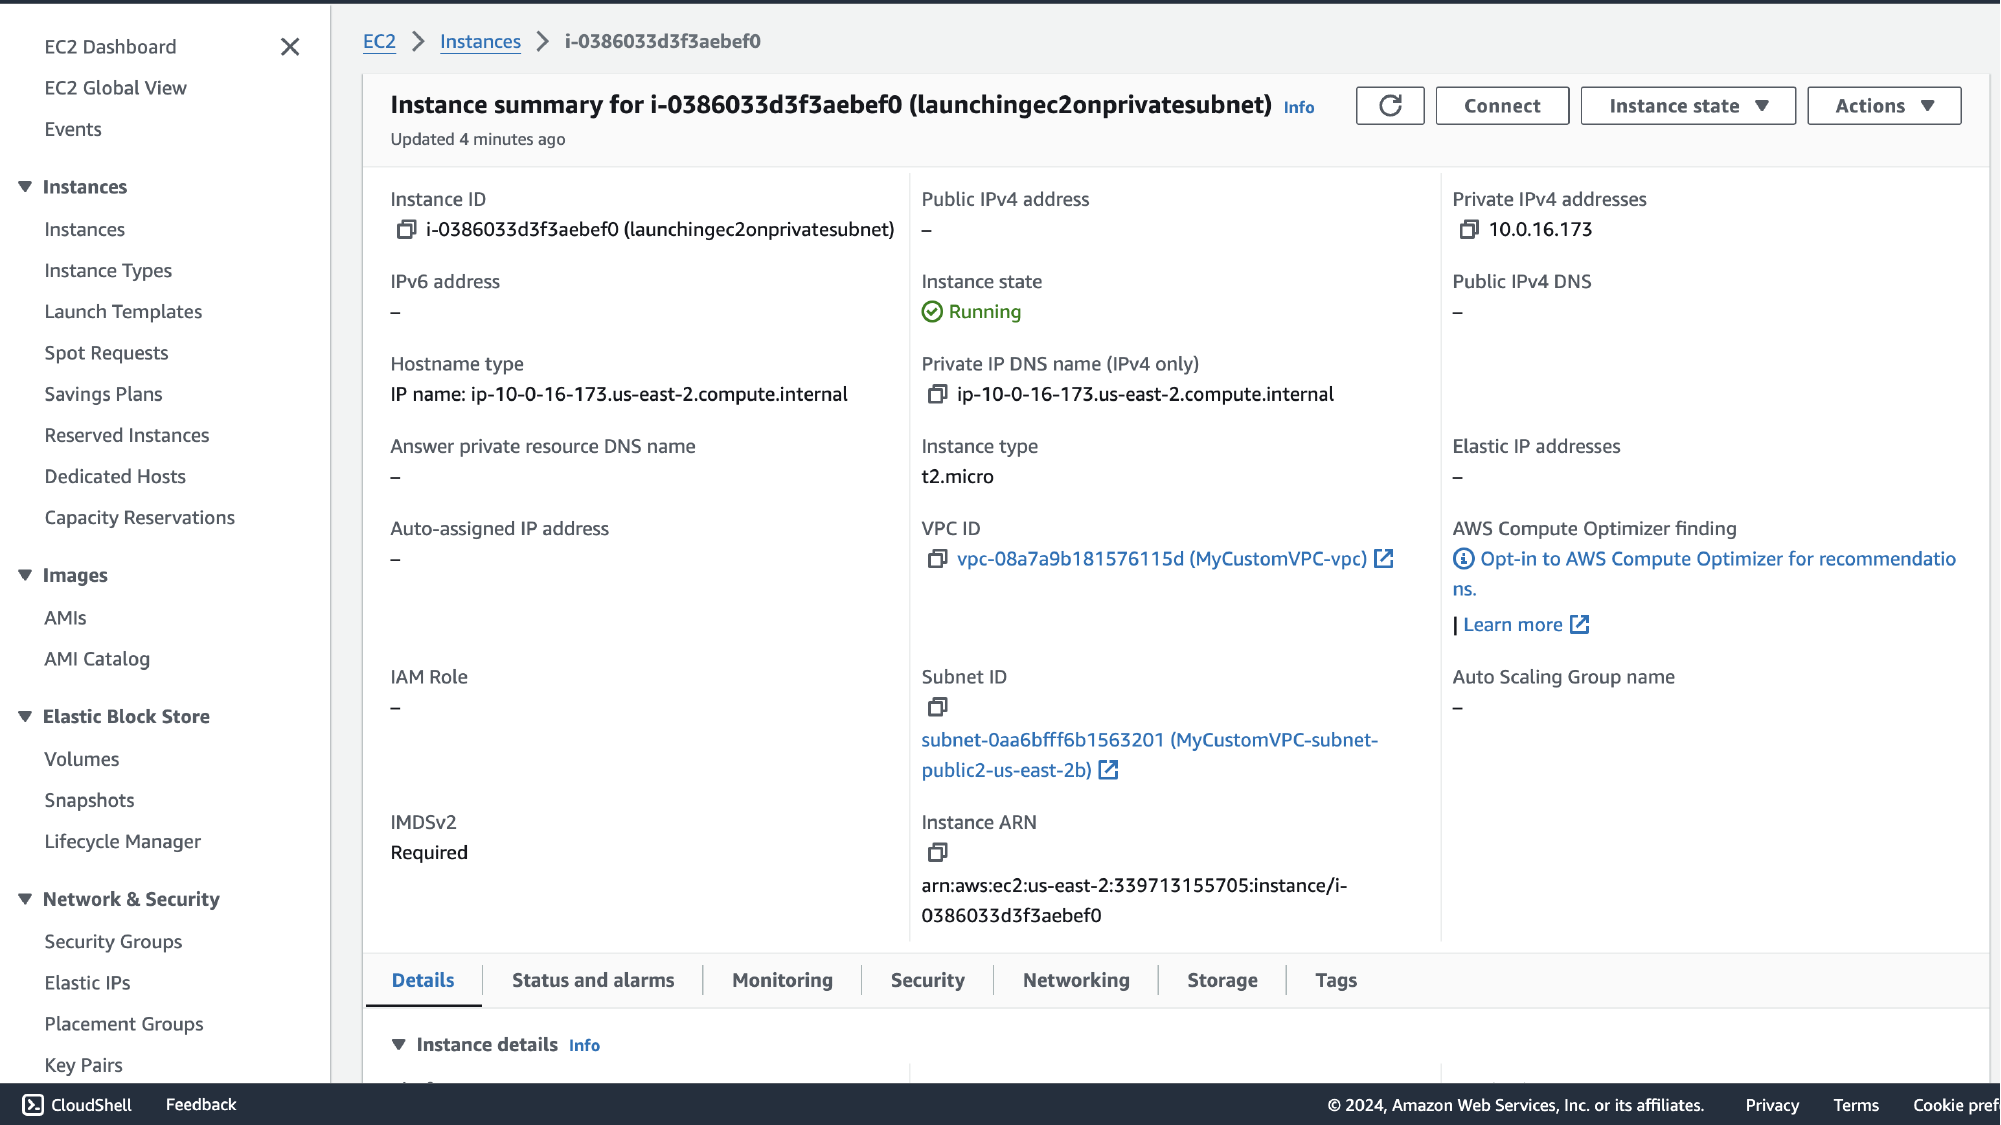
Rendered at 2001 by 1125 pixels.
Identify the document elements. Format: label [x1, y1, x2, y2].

list [0, 0, 2000, 1125]
